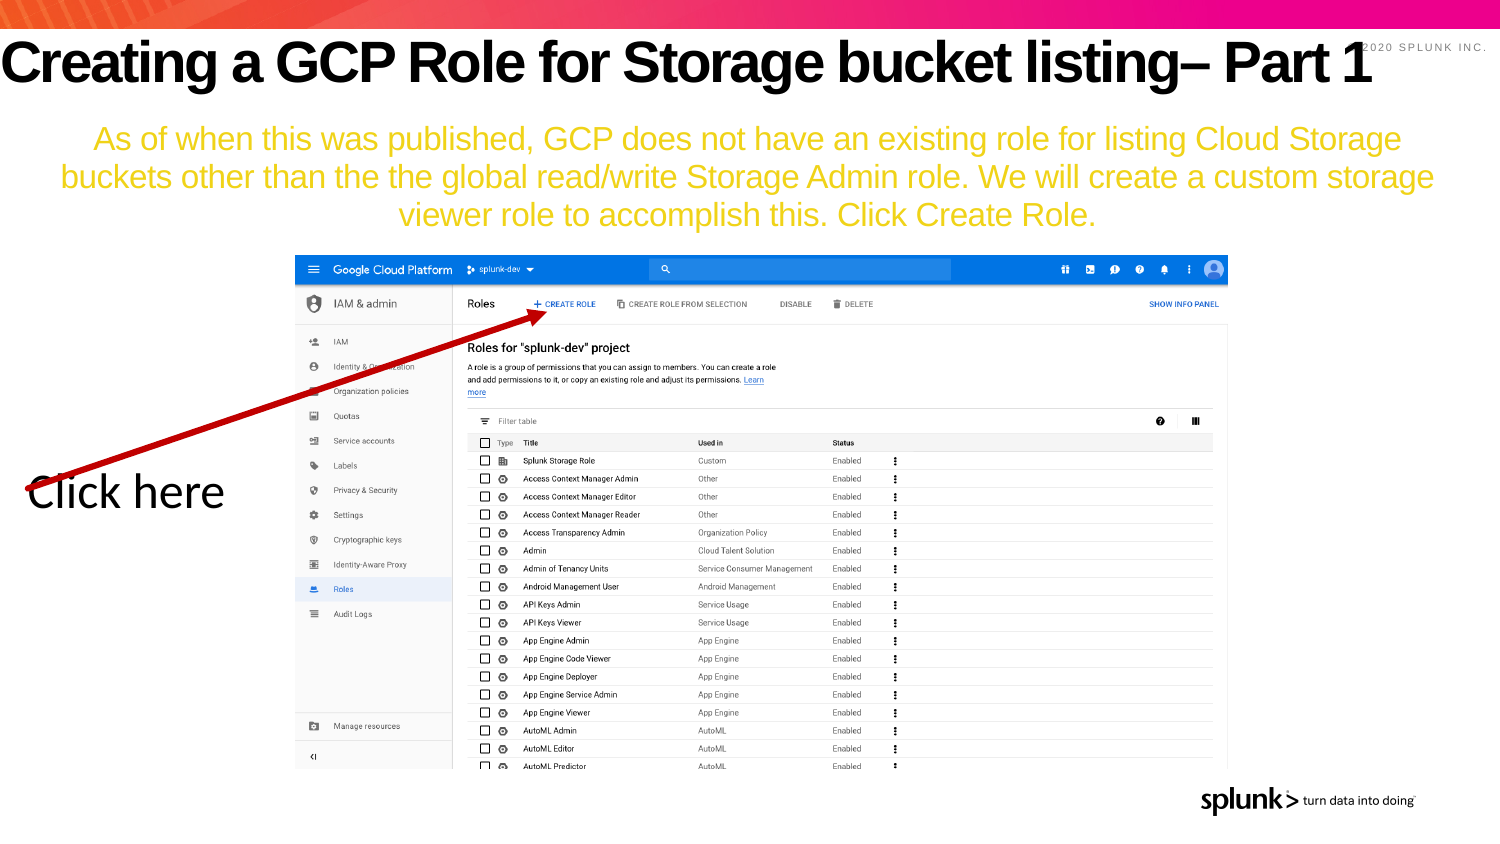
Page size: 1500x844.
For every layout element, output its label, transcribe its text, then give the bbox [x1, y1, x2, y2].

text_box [236, 311, 547, 489]
title Creating a GCP Role for Storage bucket listing– Part 1 [0, 38, 1500, 94]
picture [0, 0, 1500, 29]
picture [295, 255, 1228, 769]
picture [1201, 787, 1416, 816]
subtitle As of when this was published, GCP does not have an existing role for listing Cloud Storage buckets other than the the global read/write Storage Admin role. We will create a custom storage viewer role to accomplish this. Click Create Role. [49, 120, 1447, 165]
text_box Click here [27, 458, 237, 519]
